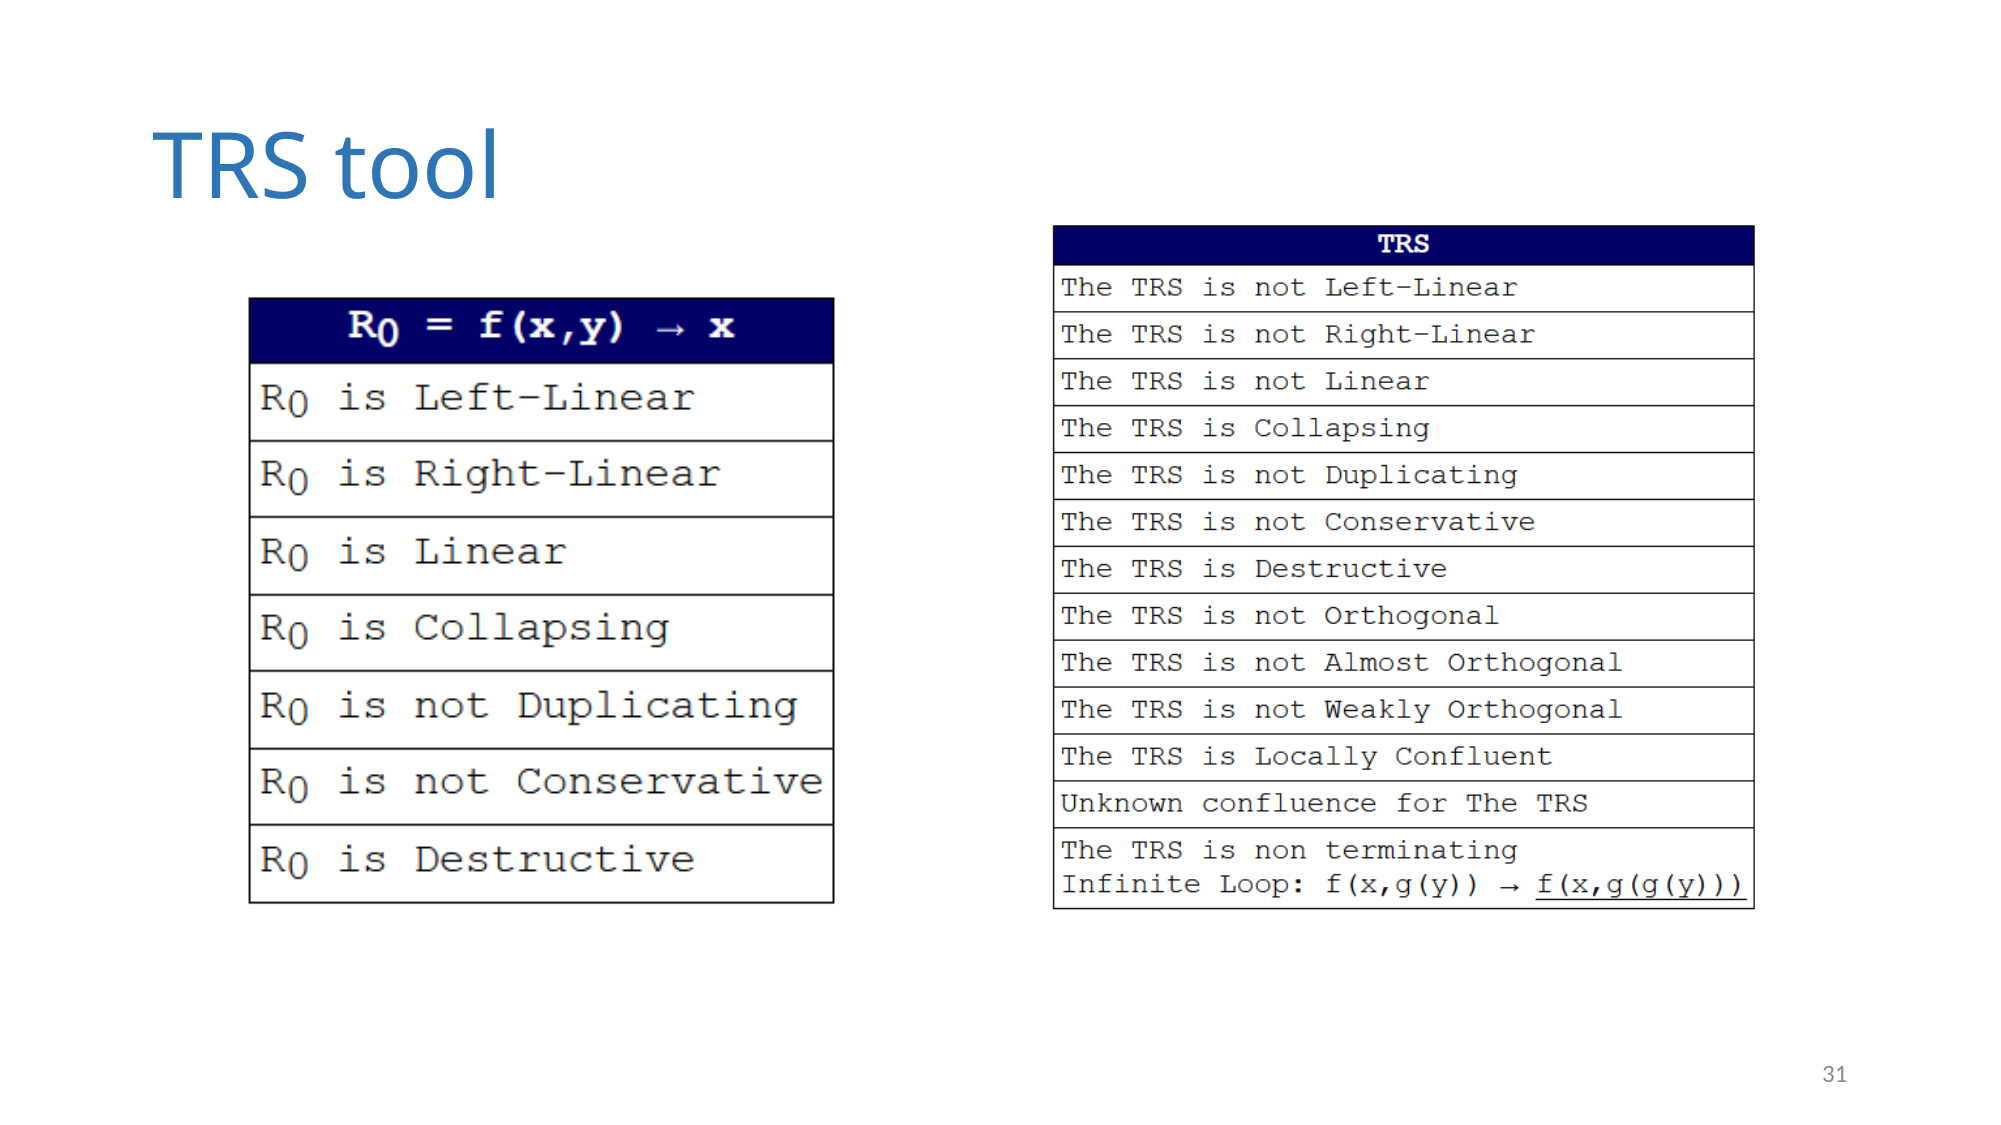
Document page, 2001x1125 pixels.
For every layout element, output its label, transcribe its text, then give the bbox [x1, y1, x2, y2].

picture [232, 276, 852, 925]
picture [1044, 211, 1768, 925]
text_box 1 [1412, 1042, 1863, 1103]
text_box TRS tool [137, 59, 1863, 278]
